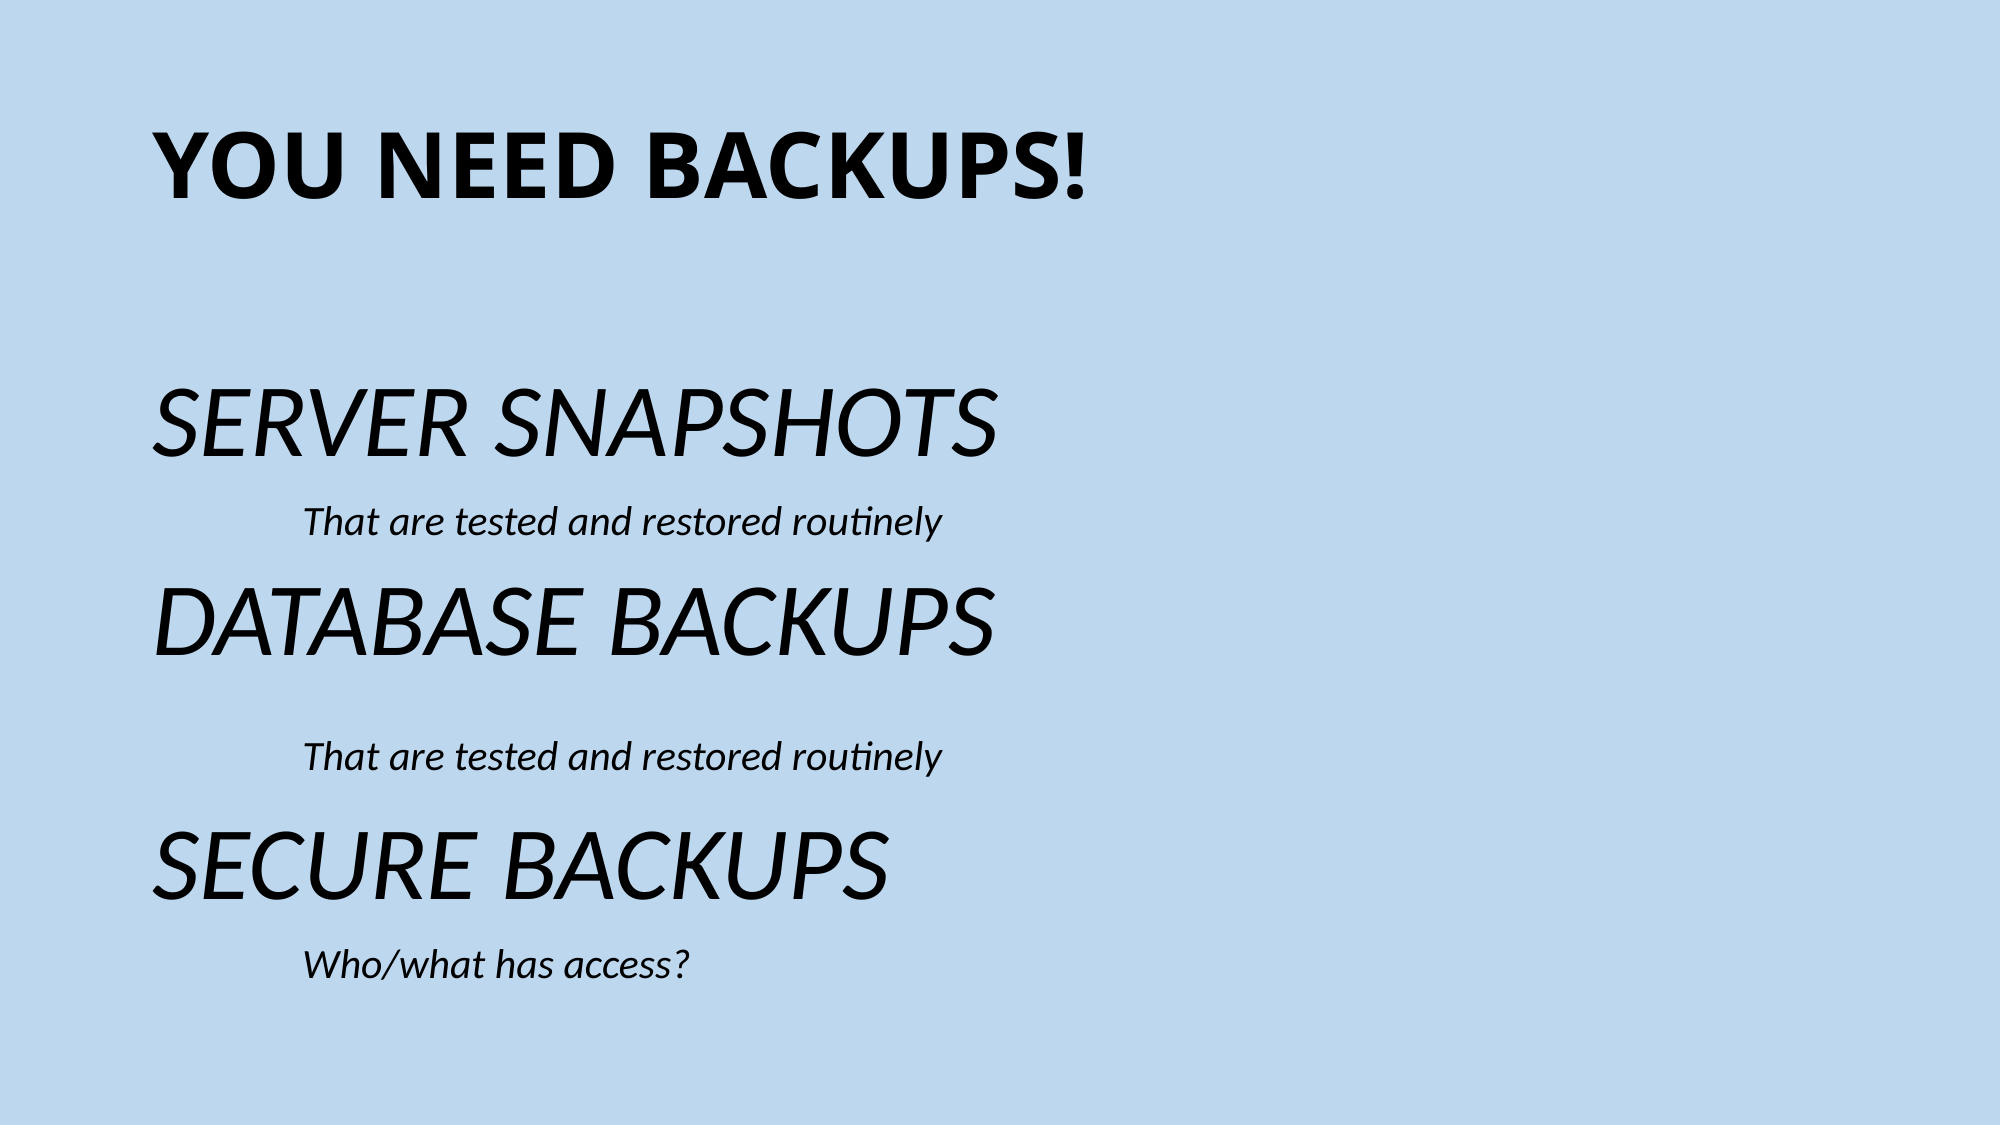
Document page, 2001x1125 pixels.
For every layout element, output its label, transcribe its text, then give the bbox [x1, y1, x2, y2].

list SERVER SNAPSHOTS That are tested and restored routinely DATABASE BACKUPS That are tested and restored routinely SECURE BACKUPS Who/what has access? [137, 246, 1863, 1014]
title YOU NEED BACKUPS! [137, 59, 1863, 246]
